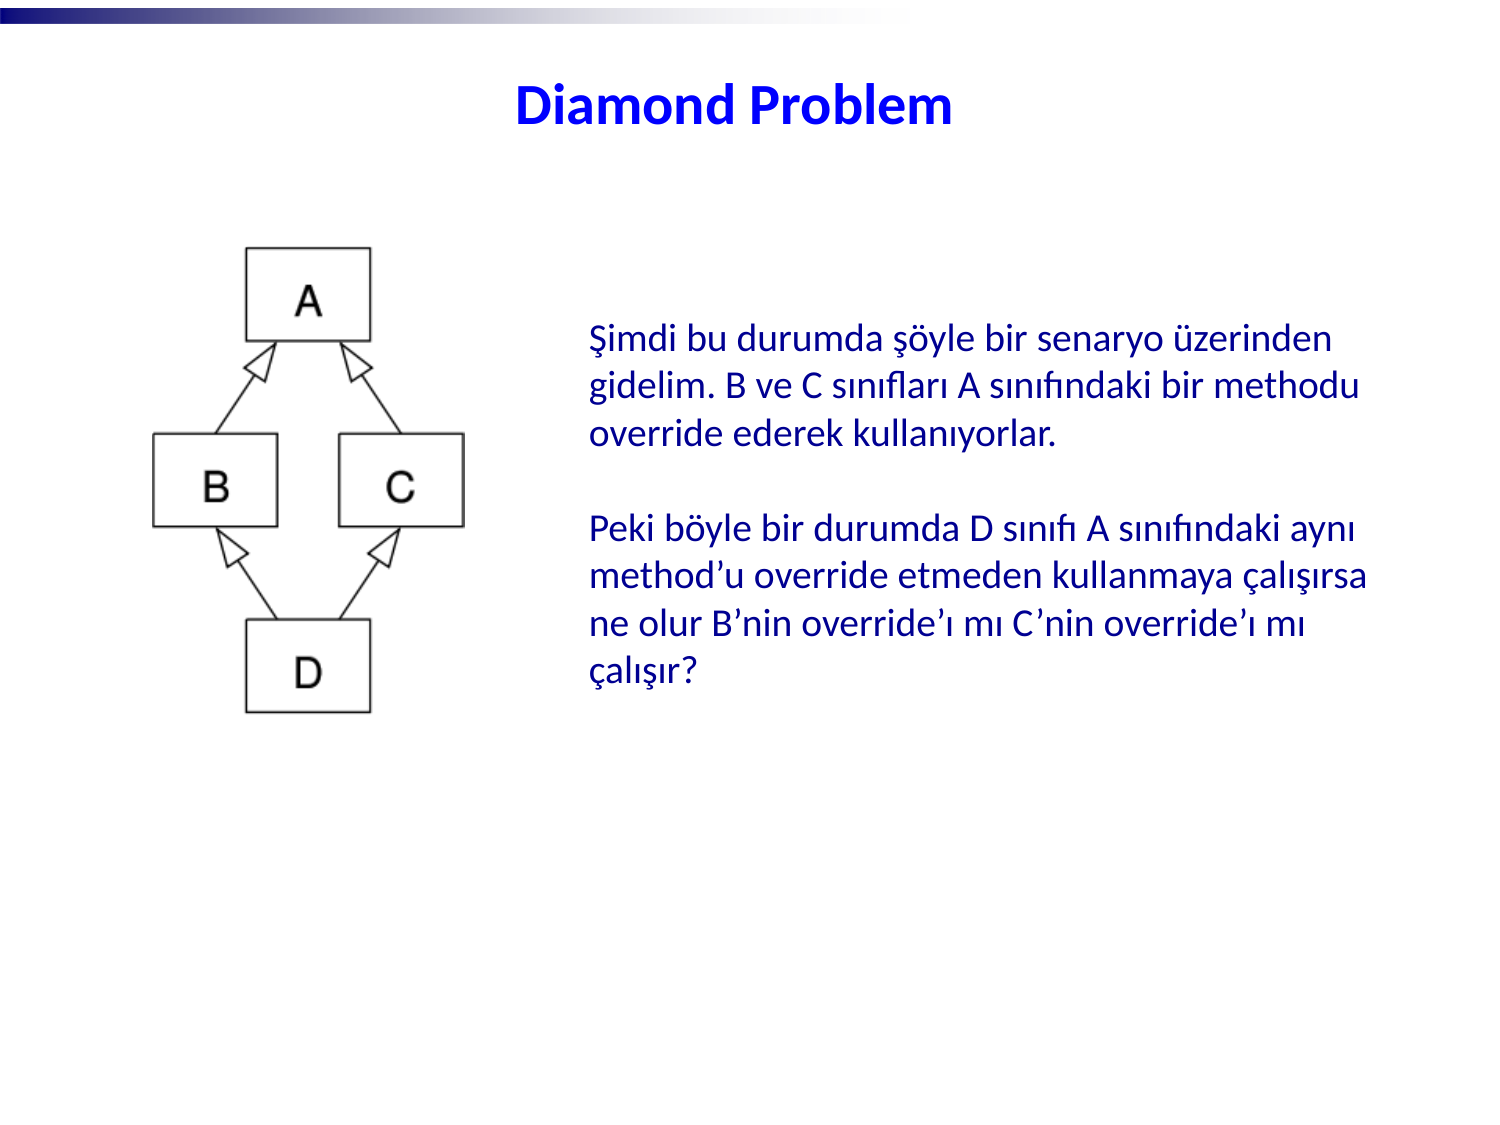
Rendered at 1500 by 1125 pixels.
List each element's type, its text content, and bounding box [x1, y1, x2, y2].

text_box Diamond Problem [328, 58, 1125, 144]
picture [152, 245, 465, 715]
text_box [0, 8, 923, 24]
text_box Şimdi bu durumda şöyle bir senaryo üzerinden gidelim. B ve C sınıfları A sınıfındaki bir methodu override ederek kullanıyorlar. Peki böyle bir durumda D sınıfı A sınıfındaki aynı method’u override etmeden kullanmaya çalışırsa ne olur B’nin override’ı mı C’nin override’ı mı çalışır? [574, 304, 1395, 700]
